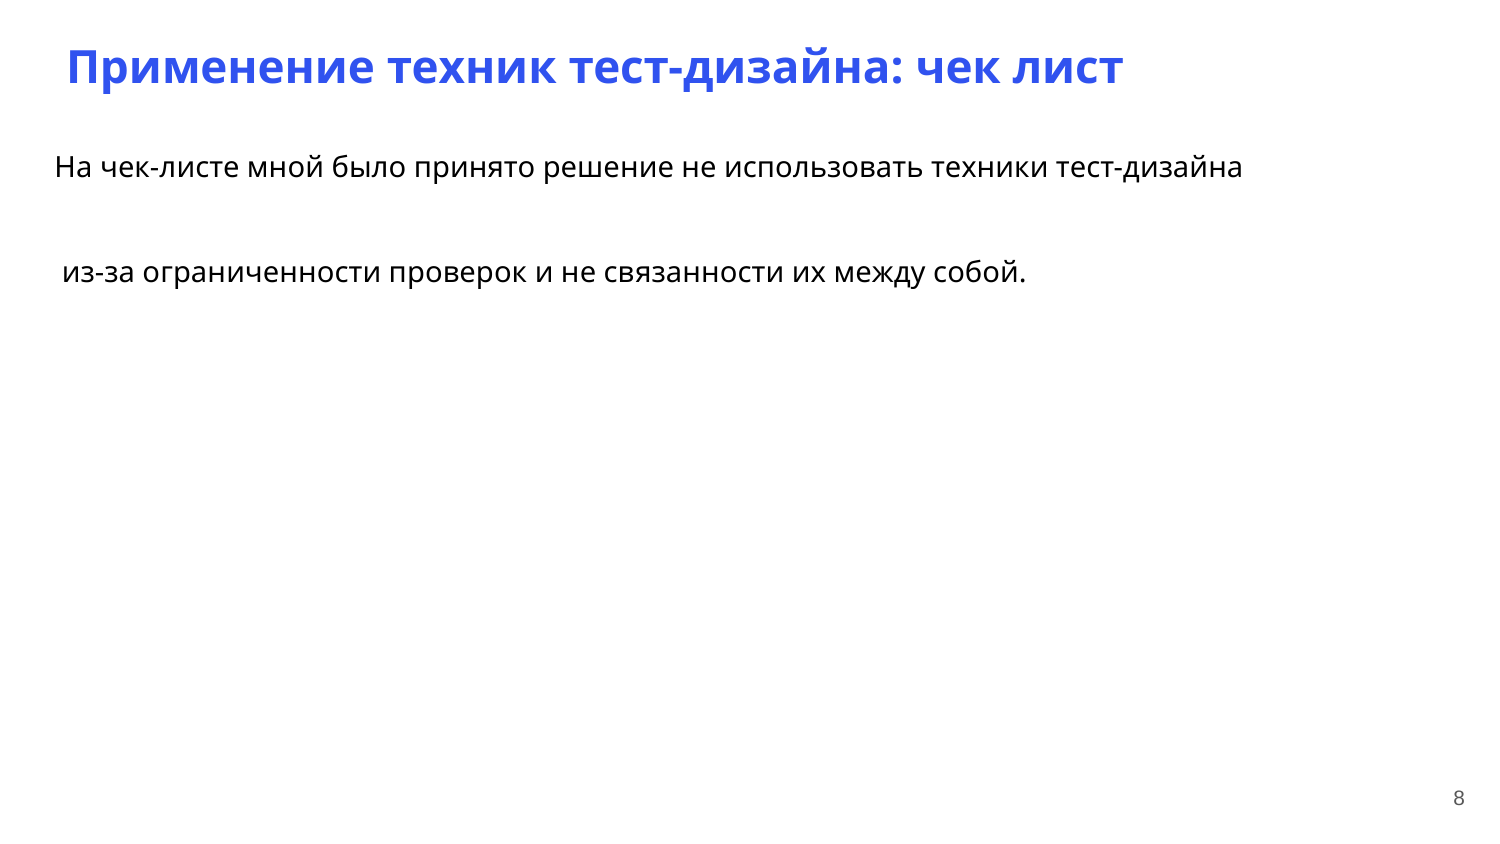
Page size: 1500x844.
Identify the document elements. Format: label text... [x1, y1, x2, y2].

text_box На чек-листе мной было принято решение не использовать техники тест-дизайна из-за ограниченности проверок и не связанности их между собой. [39, 140, 1334, 296]
title Применение техник тест-дизайна: чек лист [51, 23, 1449, 117]
slide_number 8 [1424, 771, 1480, 824]
